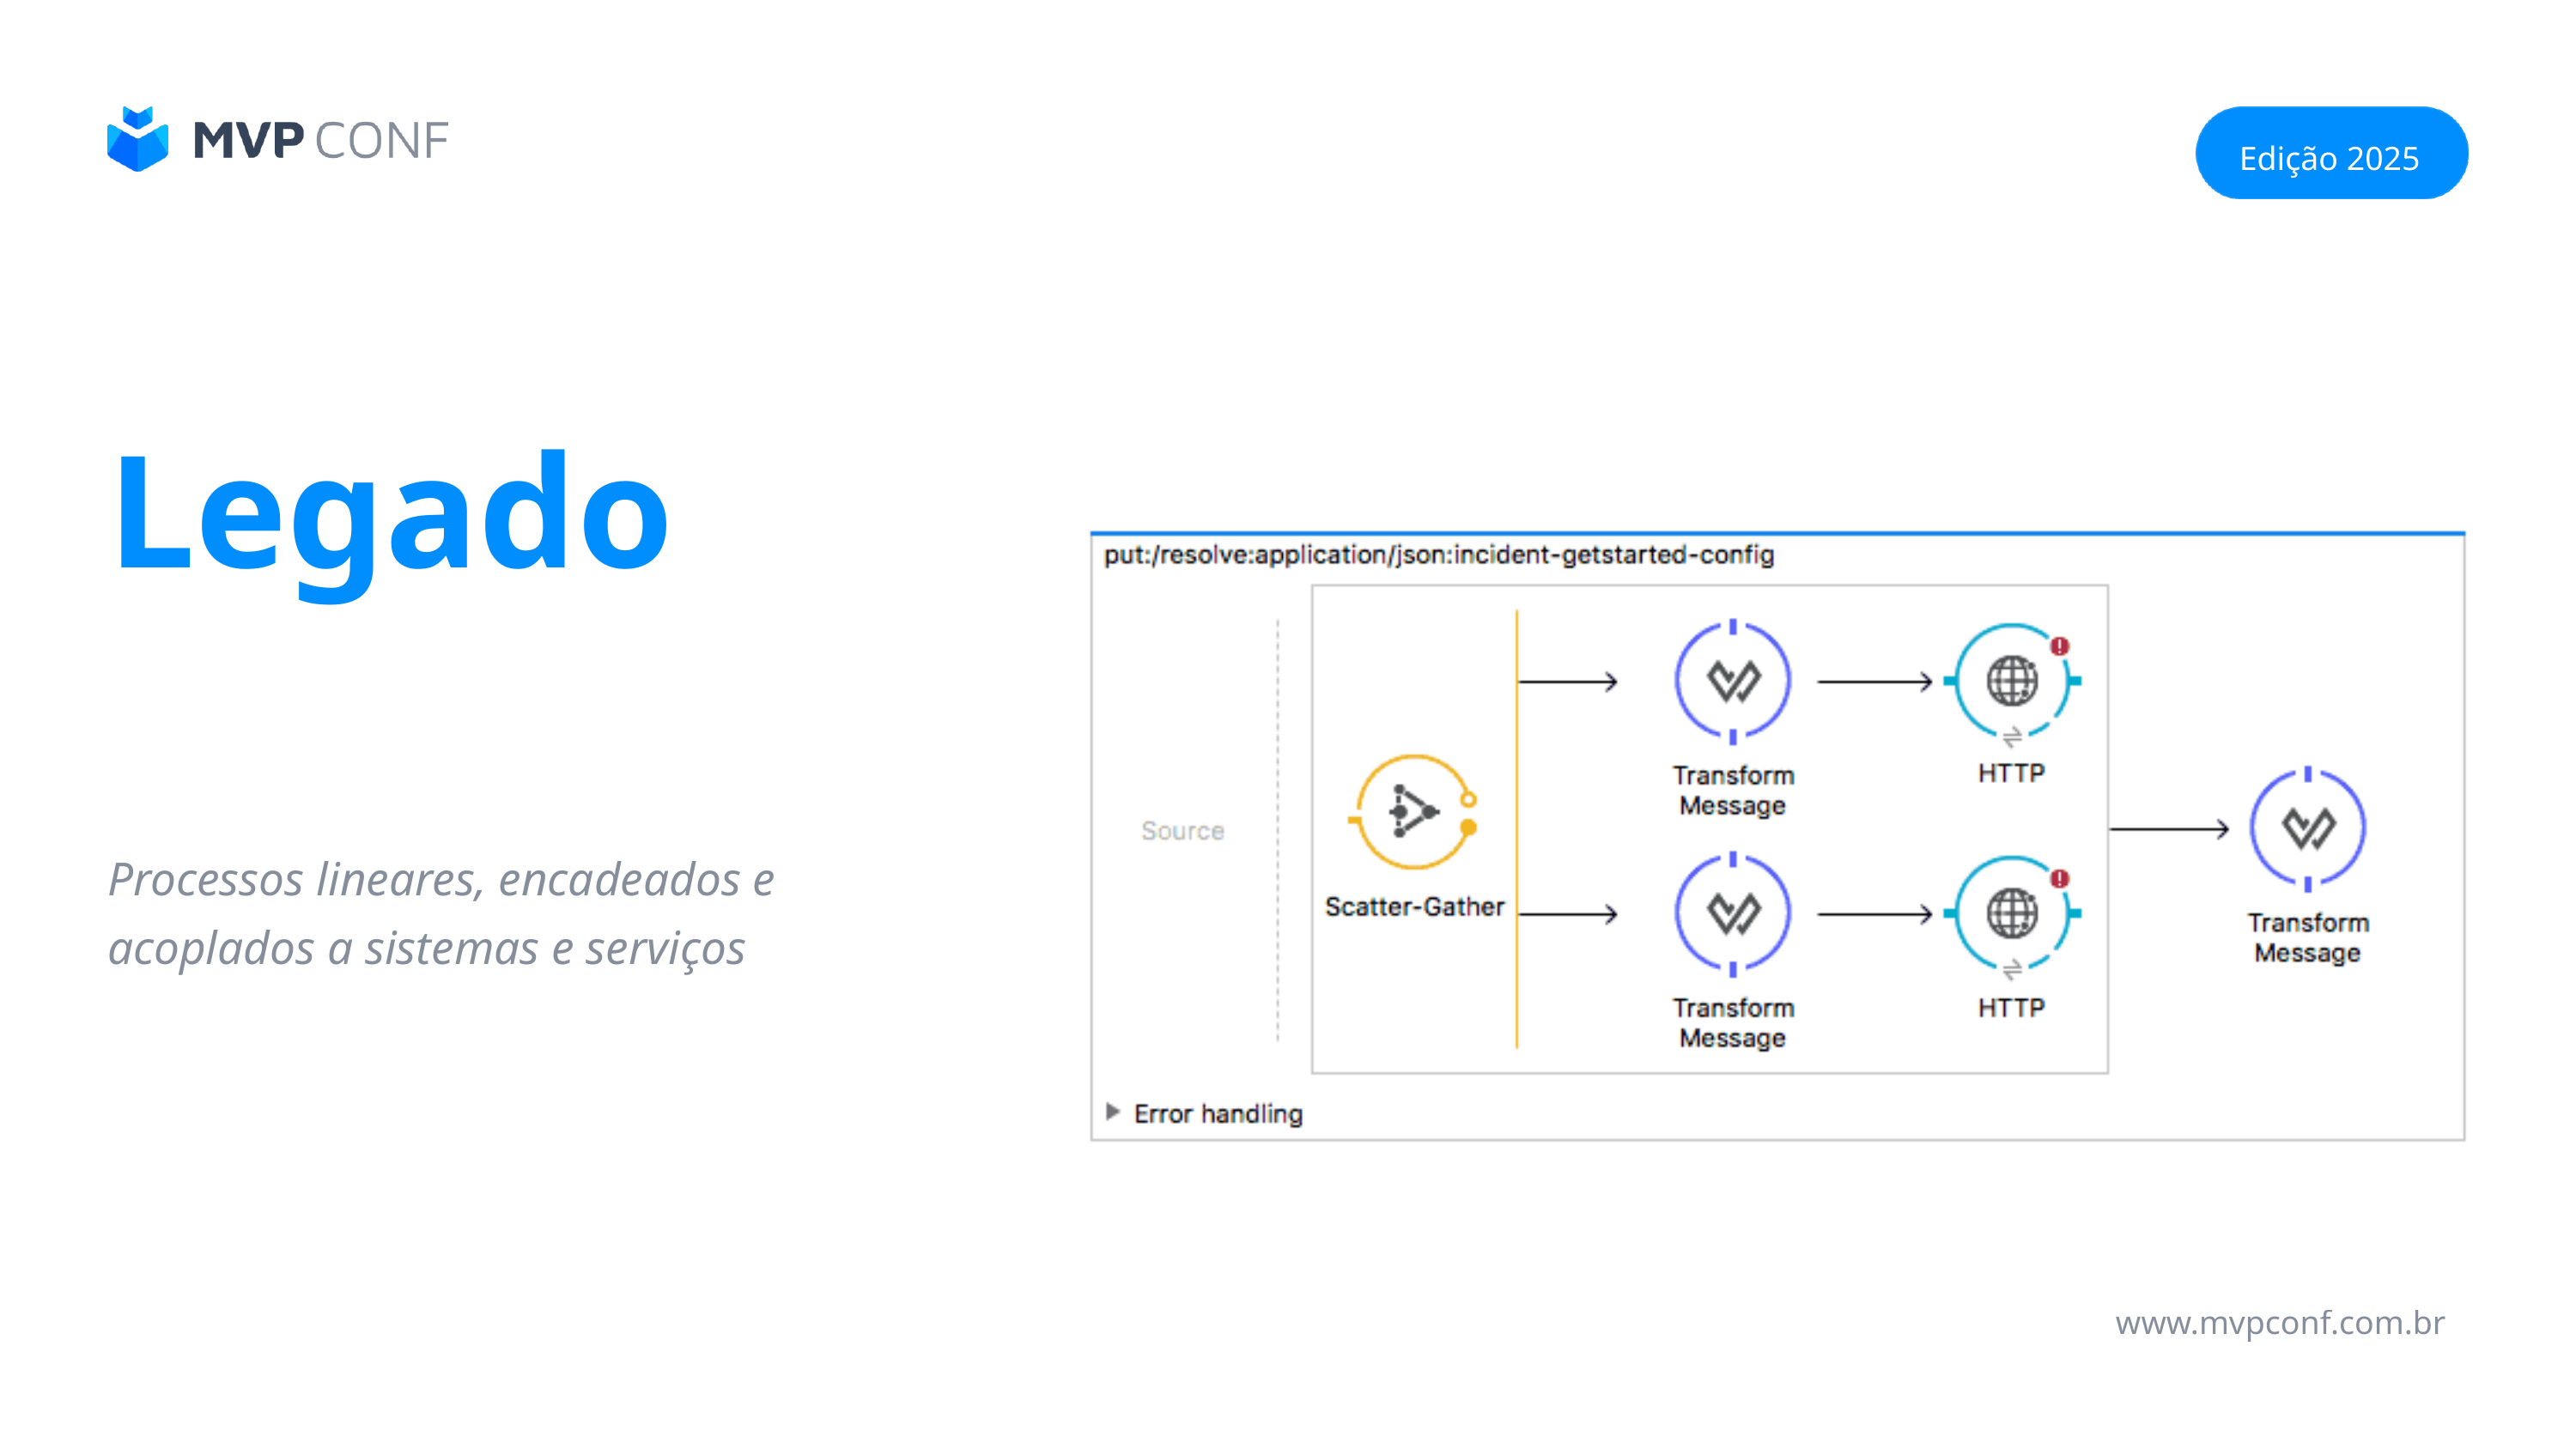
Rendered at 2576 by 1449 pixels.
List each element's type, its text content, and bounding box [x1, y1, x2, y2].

picture [106, 106, 448, 172]
picture [1089, 530, 2469, 1144]
text_box Legado [106, 426, 1102, 798]
picture [2196, 106, 2469, 199]
text_box Processos lineares, encadeados e acoplados a sistemas e serviços [106, 836, 991, 906]
text_box www.mvpconf.com.br [2115, 1293, 2473, 1342]
